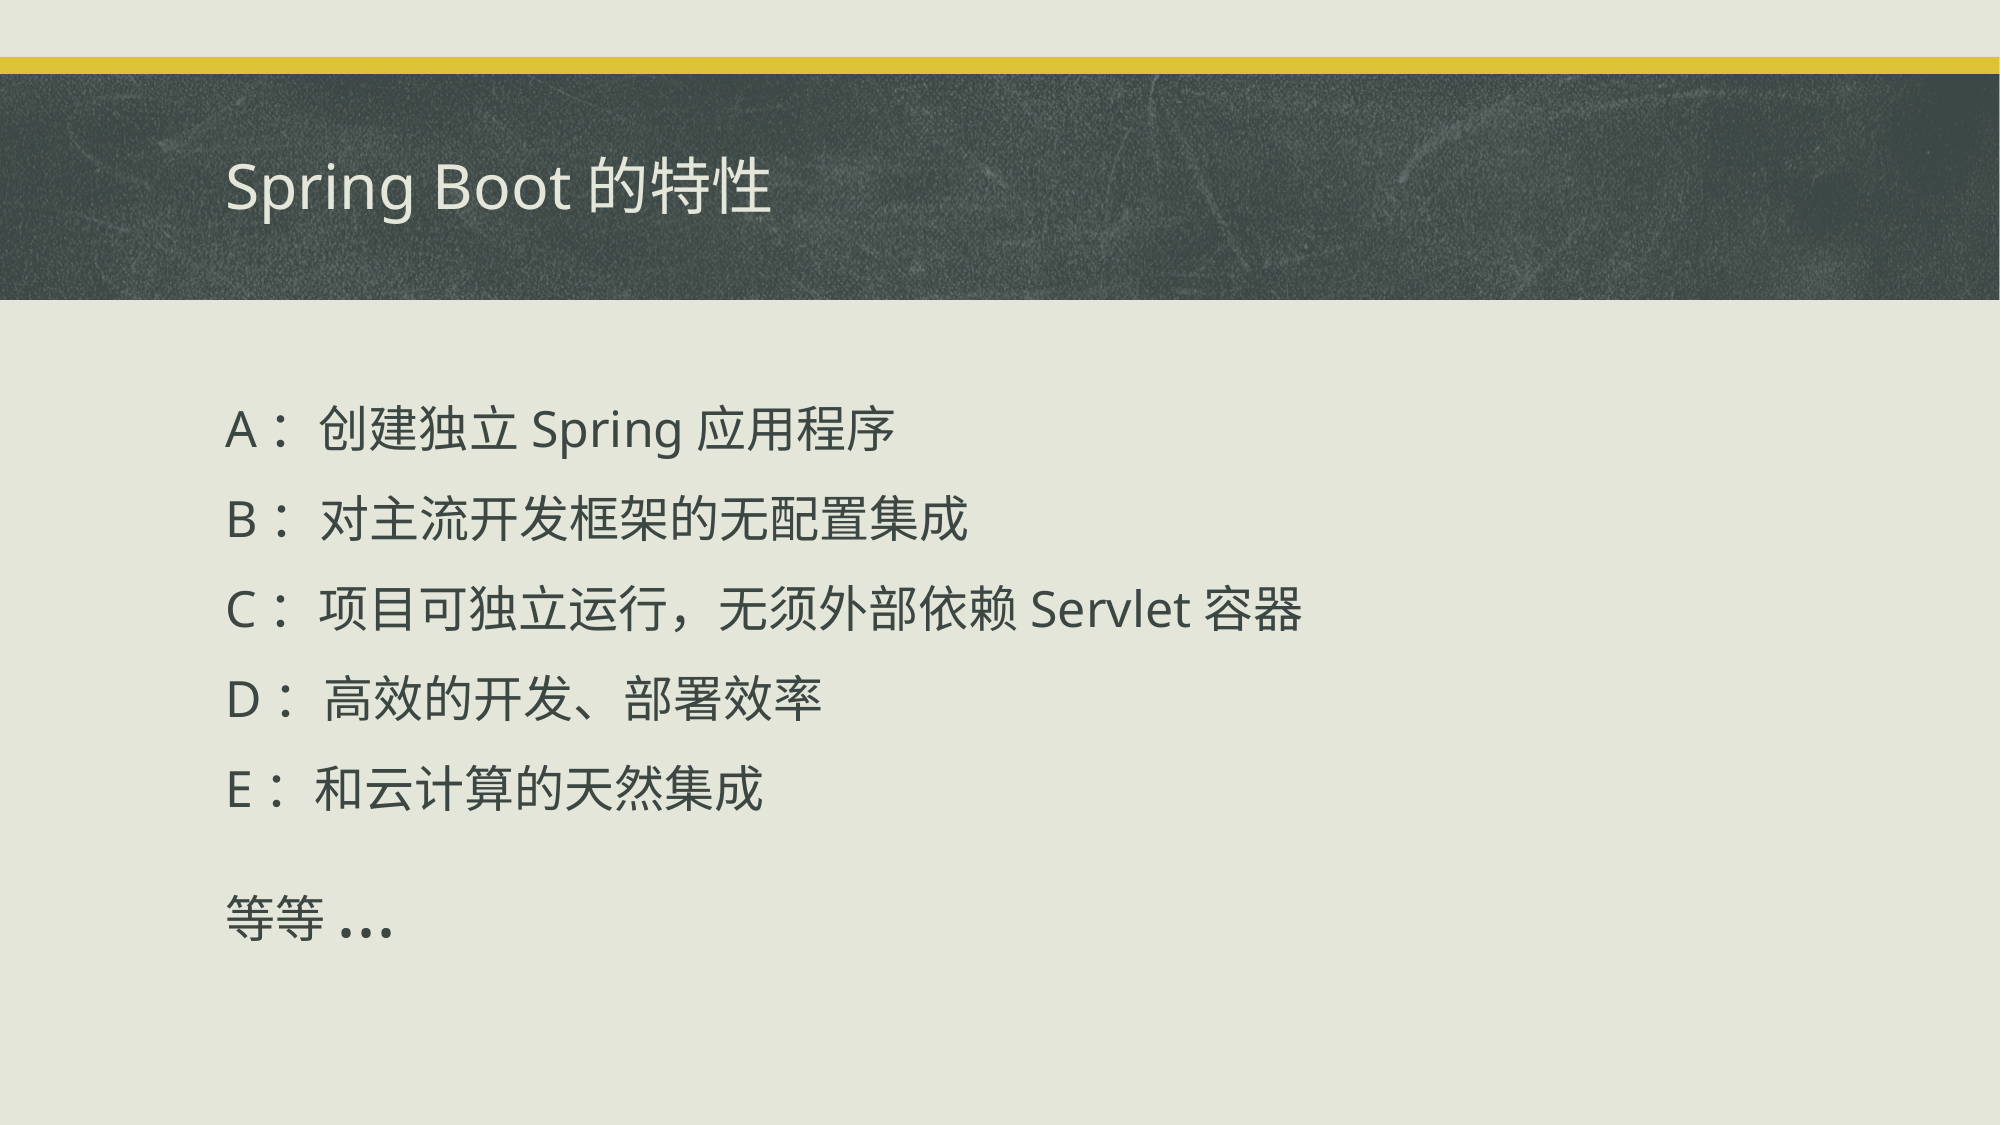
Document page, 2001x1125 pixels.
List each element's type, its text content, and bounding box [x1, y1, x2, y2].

list A：创建独立Spring应用程序 B：对主流开发框架的无配置集成 C：项目可独立运行，无须外部依赖Servlet容器 D：高效的开发、部署效率 E：和云计算的天然集成 等等... [210, 360, 1790, 1014]
picture [0, 74, 2000, 300]
title Spring Boot的特性 [210, 76, 1790, 300]
